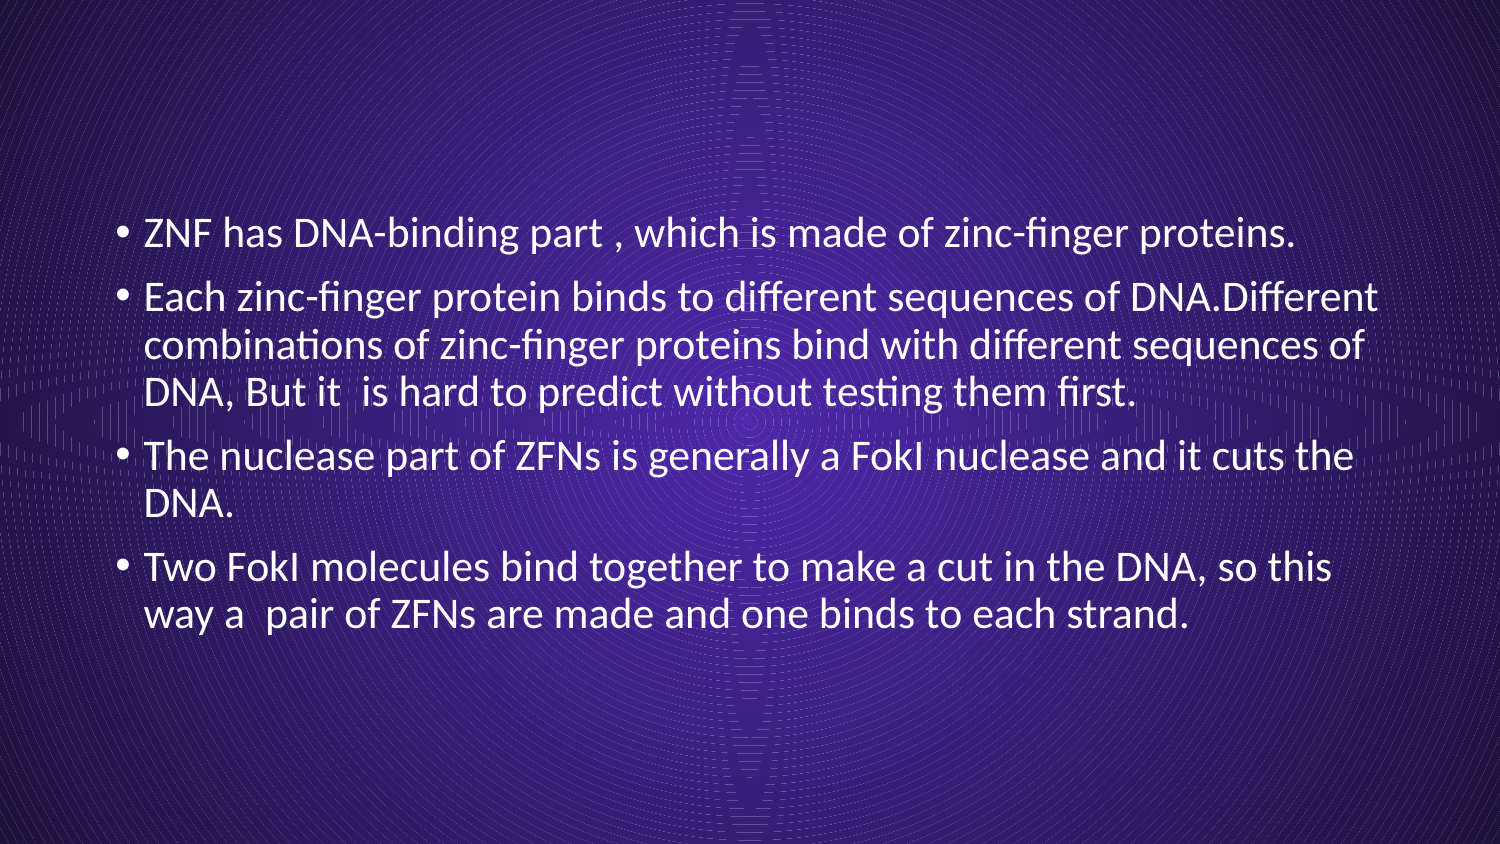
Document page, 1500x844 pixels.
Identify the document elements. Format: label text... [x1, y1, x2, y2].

list ZNF has DNA-binding part , which is made of zinc-finger proteins. Each zinc-finger protein binds to different sequences of DNA.Different combinations of zinc-finger proteins bind with different sequences of DNA, But it is hard to predict without testing them first. The nuclease part of ZFNs is generally a FokI nuclease and it cuts the DNA. Two FokI molecules bind together to make a cut in the DNA, so this way a pair of ZFNs are made and one binds to each strand. [103, 204, 1397, 690]
